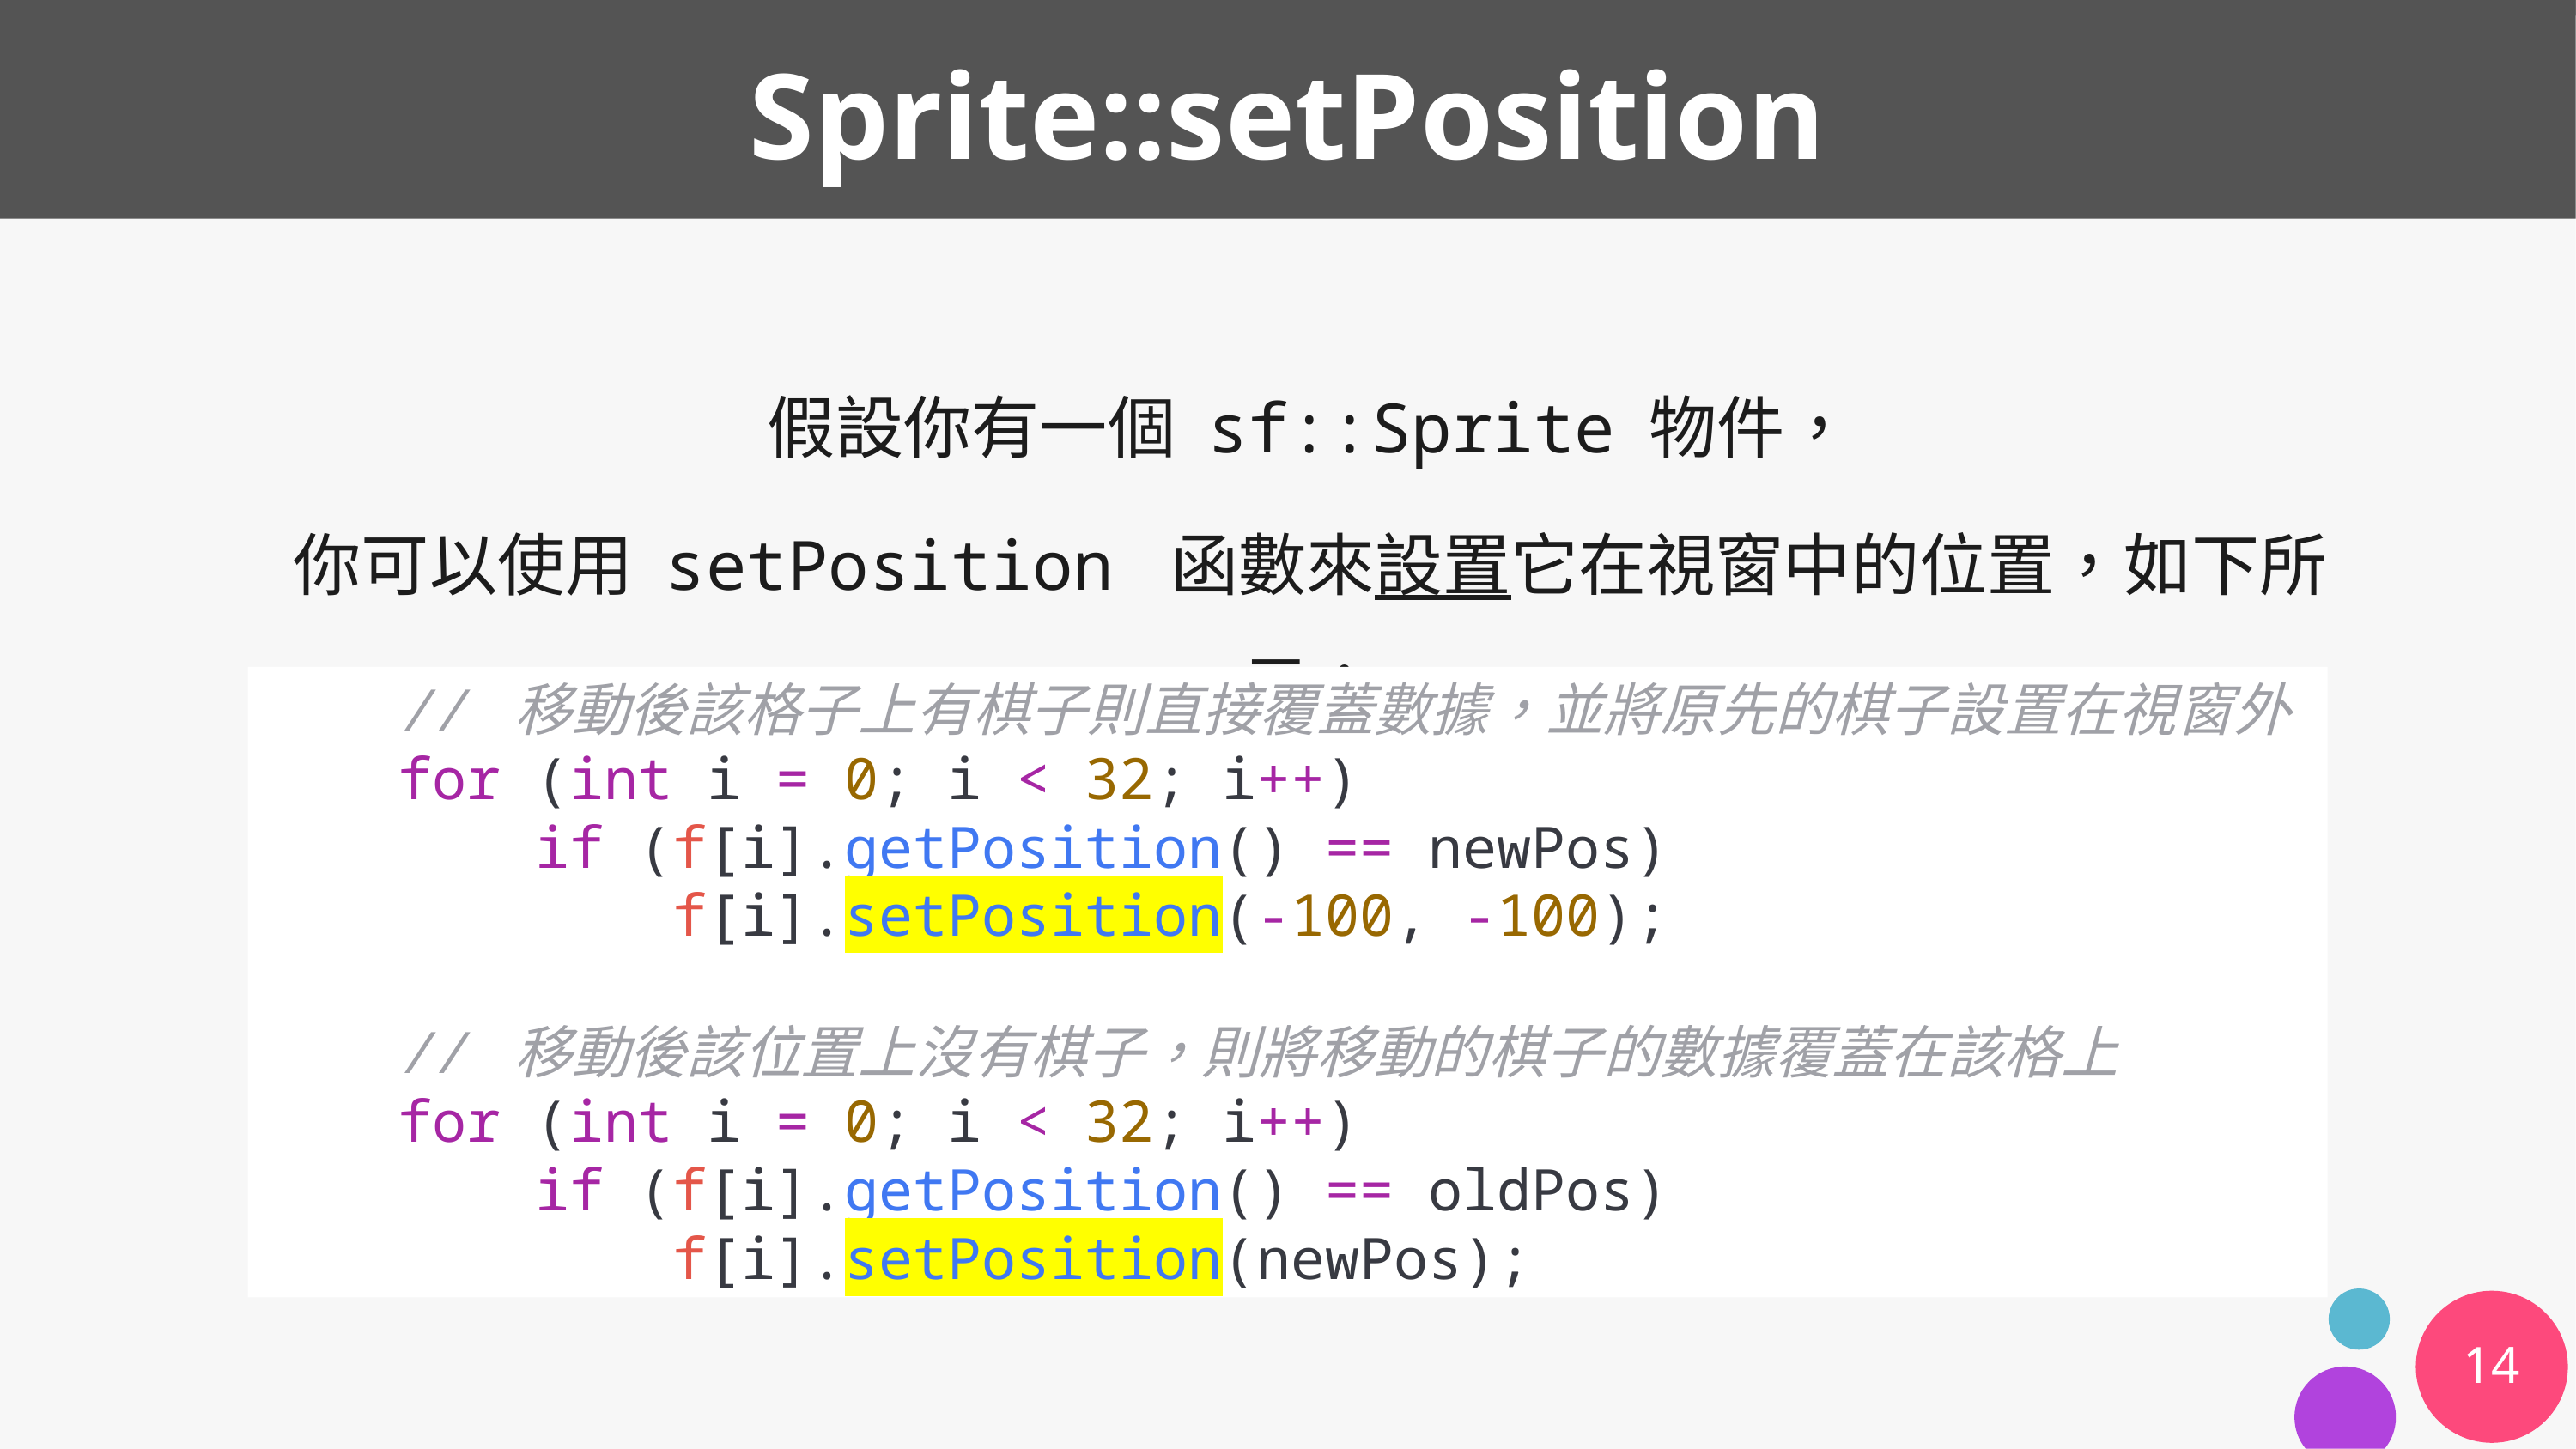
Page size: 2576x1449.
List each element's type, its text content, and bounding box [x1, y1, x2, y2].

text_box 假設你有一個 sf::Sprite 物件， 你可以使用 setPosition 函數來設置它在視窗中的位置，如下所示： [280, 337, 2341, 732]
title Sprite::setPosition [125, 30, 2451, 195]
text_box // 移動後該格子上有棋子則直接覆蓋數據，並將原先的棋子設置在視窗外 for (int i = 0; i < 32; i++) if (f[i].getPosition() == newPos) f[i].setPosition(-100, -100); // 移動後該位置上沒有棋子，則將移動的棋子的數據覆蓋在該格上 for (int i = 0; i < 32; i++) if (f[i].getPosition() == oldPos) f[i].setPosition(newPos); [247, 666, 2328, 1298]
slide_number 14 [2415, 1328, 2568, 1406]
